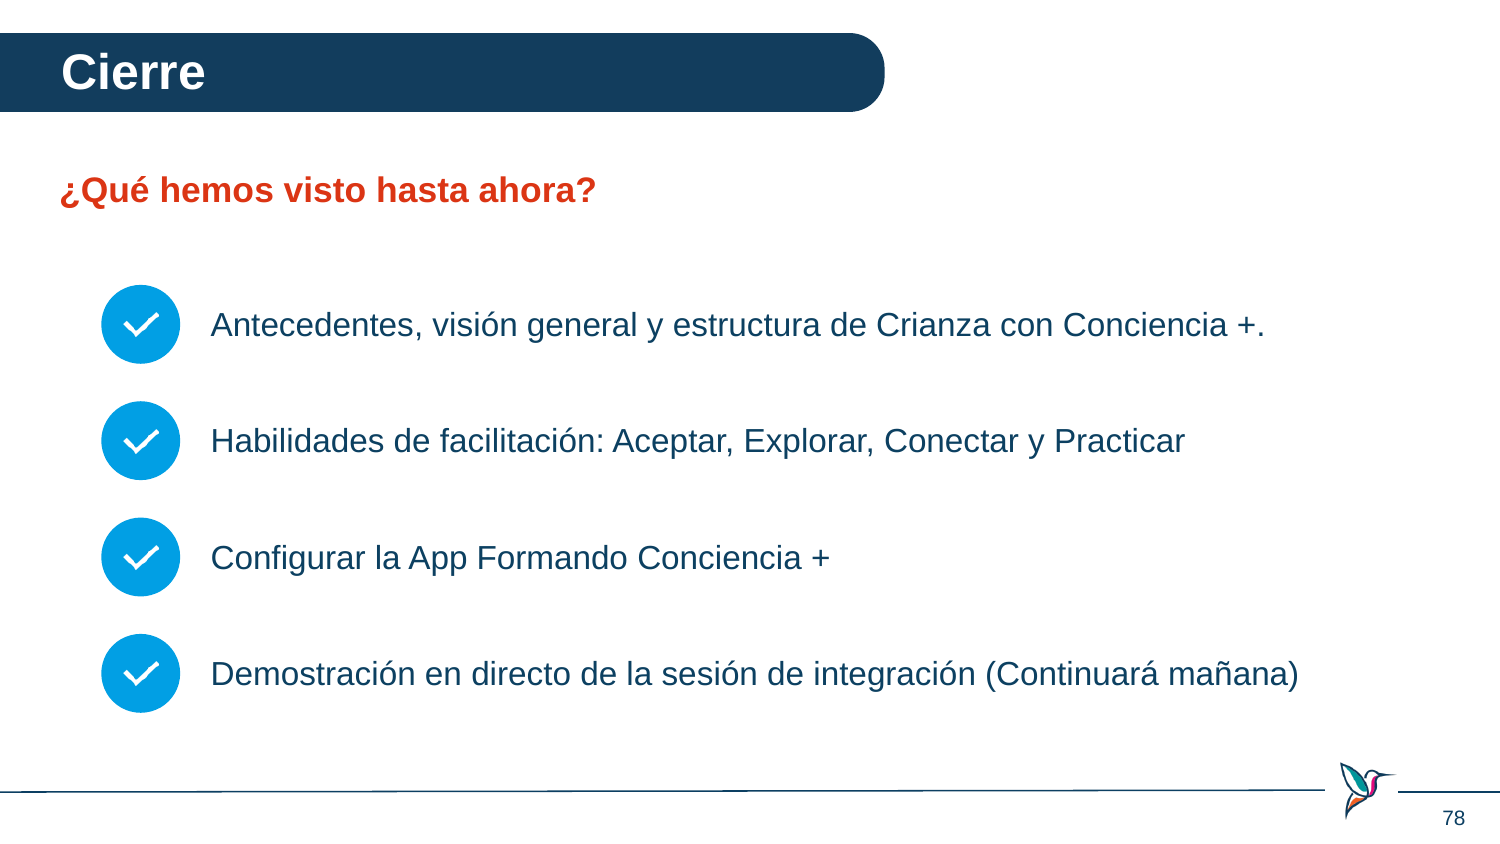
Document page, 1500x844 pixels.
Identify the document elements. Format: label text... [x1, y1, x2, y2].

text_box ¿Qué hemos visto hasta ahora? [44, 159, 1351, 217]
text_box Habilidades de facilitación: Aceptar, Explorar, Conectar y Practicar [195, 412, 1329, 467]
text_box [101, 517, 181, 597]
text_box Demostración en directo de la sesión de integración (Continuará mañana) [195, 644, 1329, 700]
picture [1338, 759, 1398, 823]
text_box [101, 633, 181, 714]
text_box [101, 284, 181, 364]
text_box [0, 33, 866, 112]
text_box Configurar la App Formando Conciencia + [195, 528, 1329, 584]
text_box Cierre [46, 32, 1500, 108]
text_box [101, 400, 181, 481]
text_box Antecedentes, visión general y estructura de Crianza con Conciencia +. [195, 295, 1329, 351]
